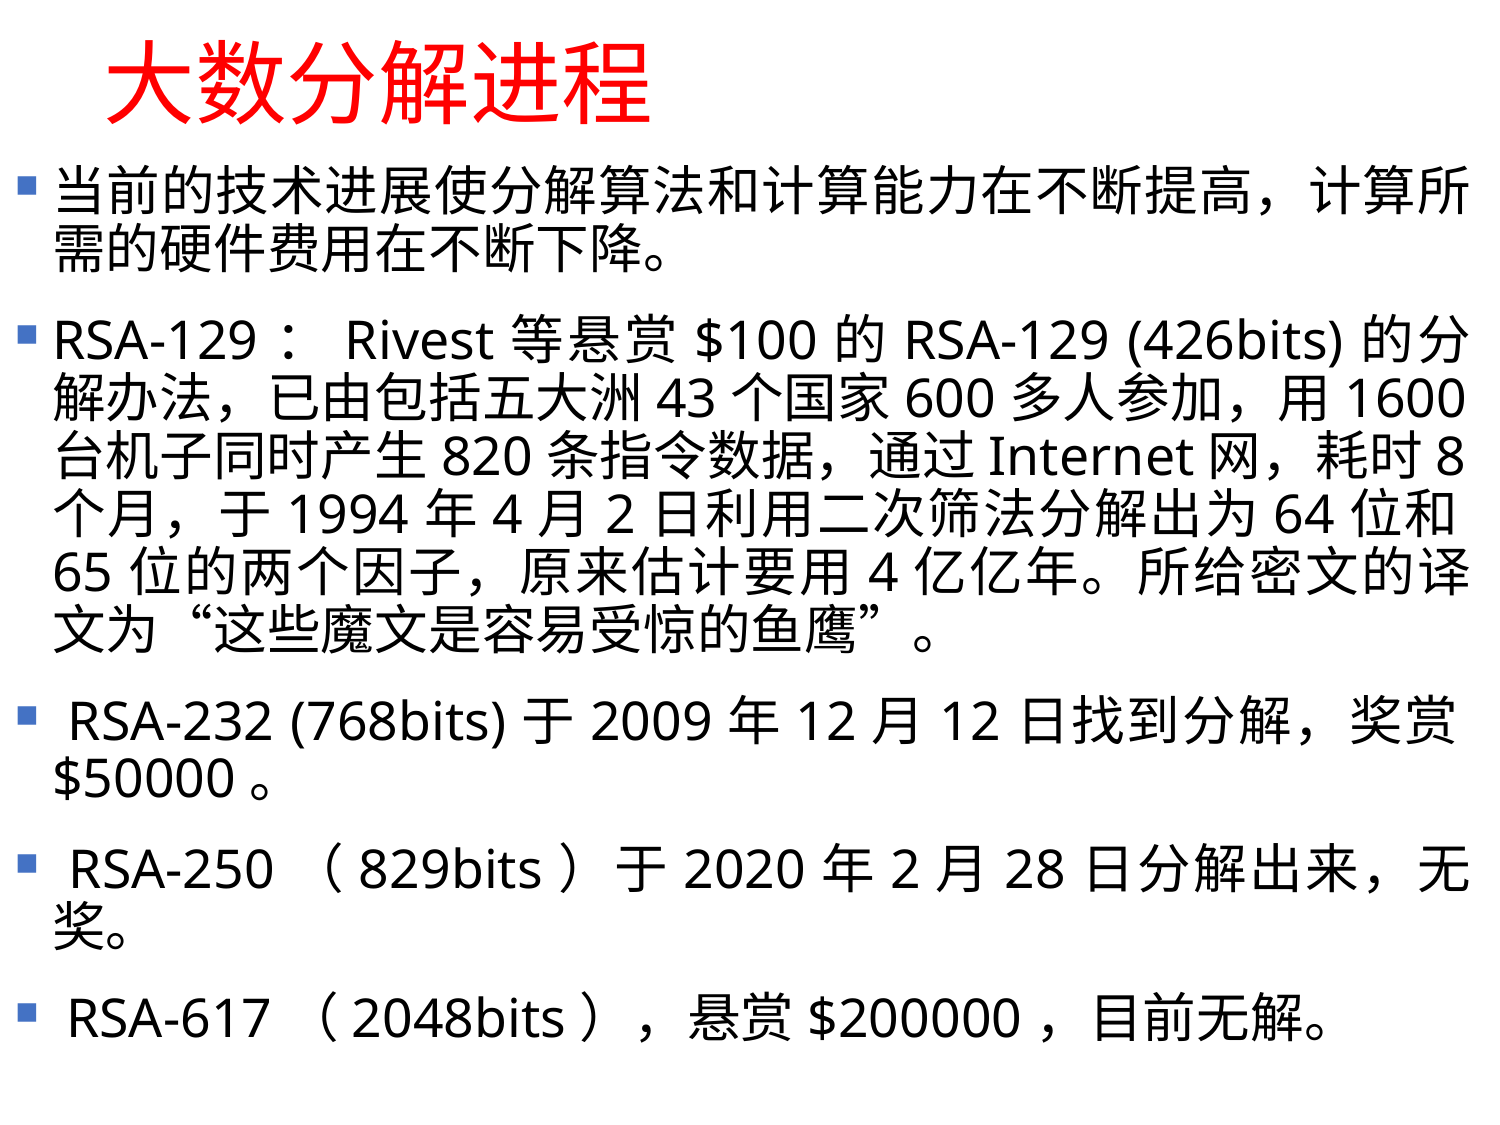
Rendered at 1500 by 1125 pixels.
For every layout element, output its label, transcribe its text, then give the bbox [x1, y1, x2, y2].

list 当前的技术进展使分解算法和计算能力在不断提高，计算所需的硬件费用在不断下降。 RSA-129：Rivest等悬赏$100的RSA-129 (426bits)的分解办法，已由包括五大洲43个国家600多人参加，用1600台机子同时产生820条指令数据，通过Internet网，耗时8个月，于1994年4月2日利用二次筛法分解出为64位和65位的两个因子，原来估计要用4亿亿年。所给密文的译文为“这些魔文是容易受惊的鱼鹰”。 RSA-232 (768bits)于2009年12月12日找到分解，奖赏$50000。 RSA-250（829bits）于2020年2月28日分解出来，无奖。 RSA-617（2048bits），悬赏$200000，目前无解。 [0, 156, 1487, 1058]
title 大数分解进程 [88, 19, 1367, 157]
